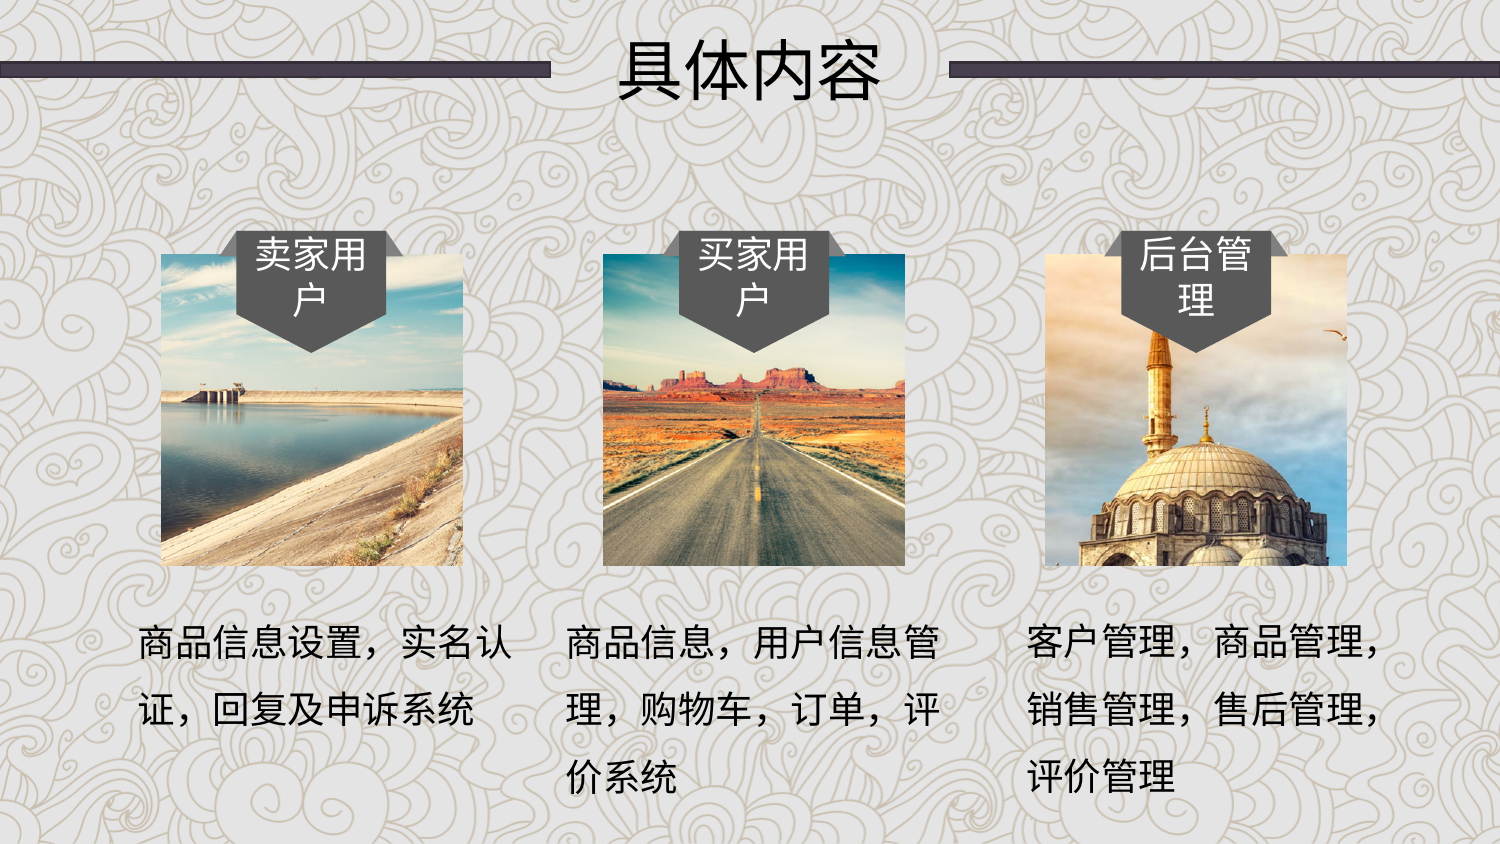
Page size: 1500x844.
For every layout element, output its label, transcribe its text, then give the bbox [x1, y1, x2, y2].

text_box [1044, 253, 1348, 567]
text_box [0, 61, 551, 78]
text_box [1104, 230, 1289, 353]
text_box 商品信息，用户信息管理，购物车，订单，评价系统 [551, 588, 958, 807]
text_box [949, 61, 1500, 78]
text_box 商品信息设置，实名认证，回复及申诉系统 [123, 588, 530, 739]
text_box 客户管理，商品管理，销售管理，售后管理，评价管理 [1011, 588, 1418, 806]
text_box 具体内容 [593, 21, 907, 117]
text_box [160, 253, 464, 567]
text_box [219, 230, 404, 353]
text_box [602, 253, 906, 567]
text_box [661, 230, 847, 353]
